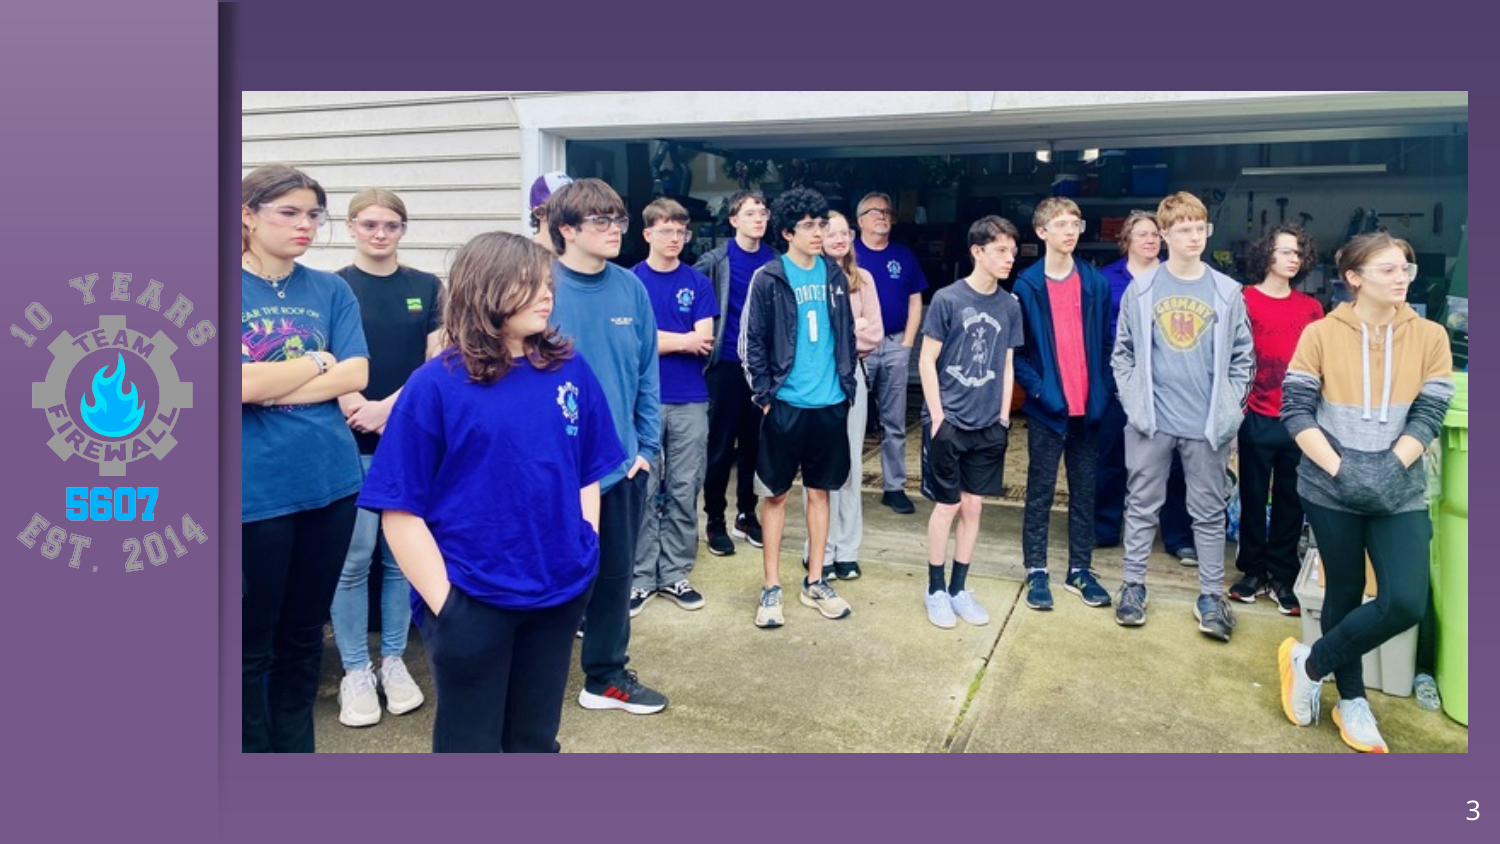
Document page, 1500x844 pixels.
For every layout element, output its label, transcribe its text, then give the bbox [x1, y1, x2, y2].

picture [9, 271, 216, 572]
slide_number ‹#› [1391, 779, 1482, 844]
picture [241, 90, 1468, 753]
